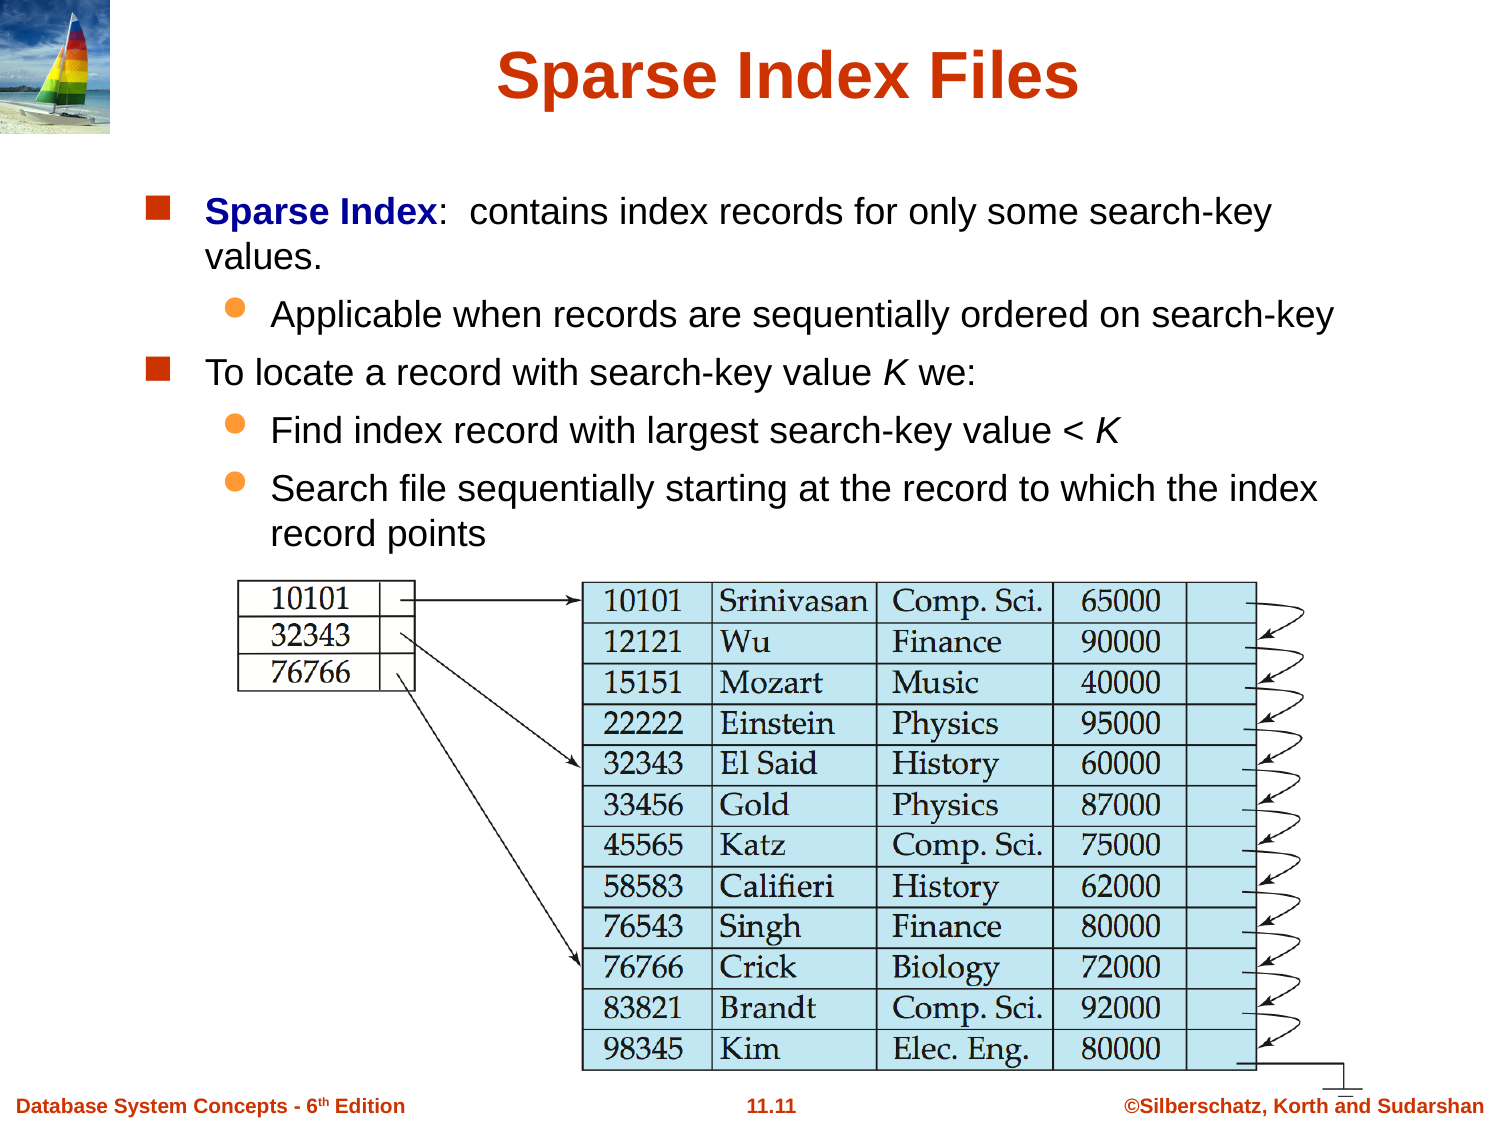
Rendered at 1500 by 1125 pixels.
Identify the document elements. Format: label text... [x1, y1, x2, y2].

list Sparse Index: contains index records for only some search-key values. Applicable when records are sequentially ordered on search-key To locate a record with search-key value K we: Find index record with largest search-key value < K Search file sequentially starting at the record to which the index record points [133, 179, 1353, 589]
title Sparse Index Files [125, 18, 1452, 120]
picture [0, 0, 110, 134]
picture [237, 579, 1363, 1098]
